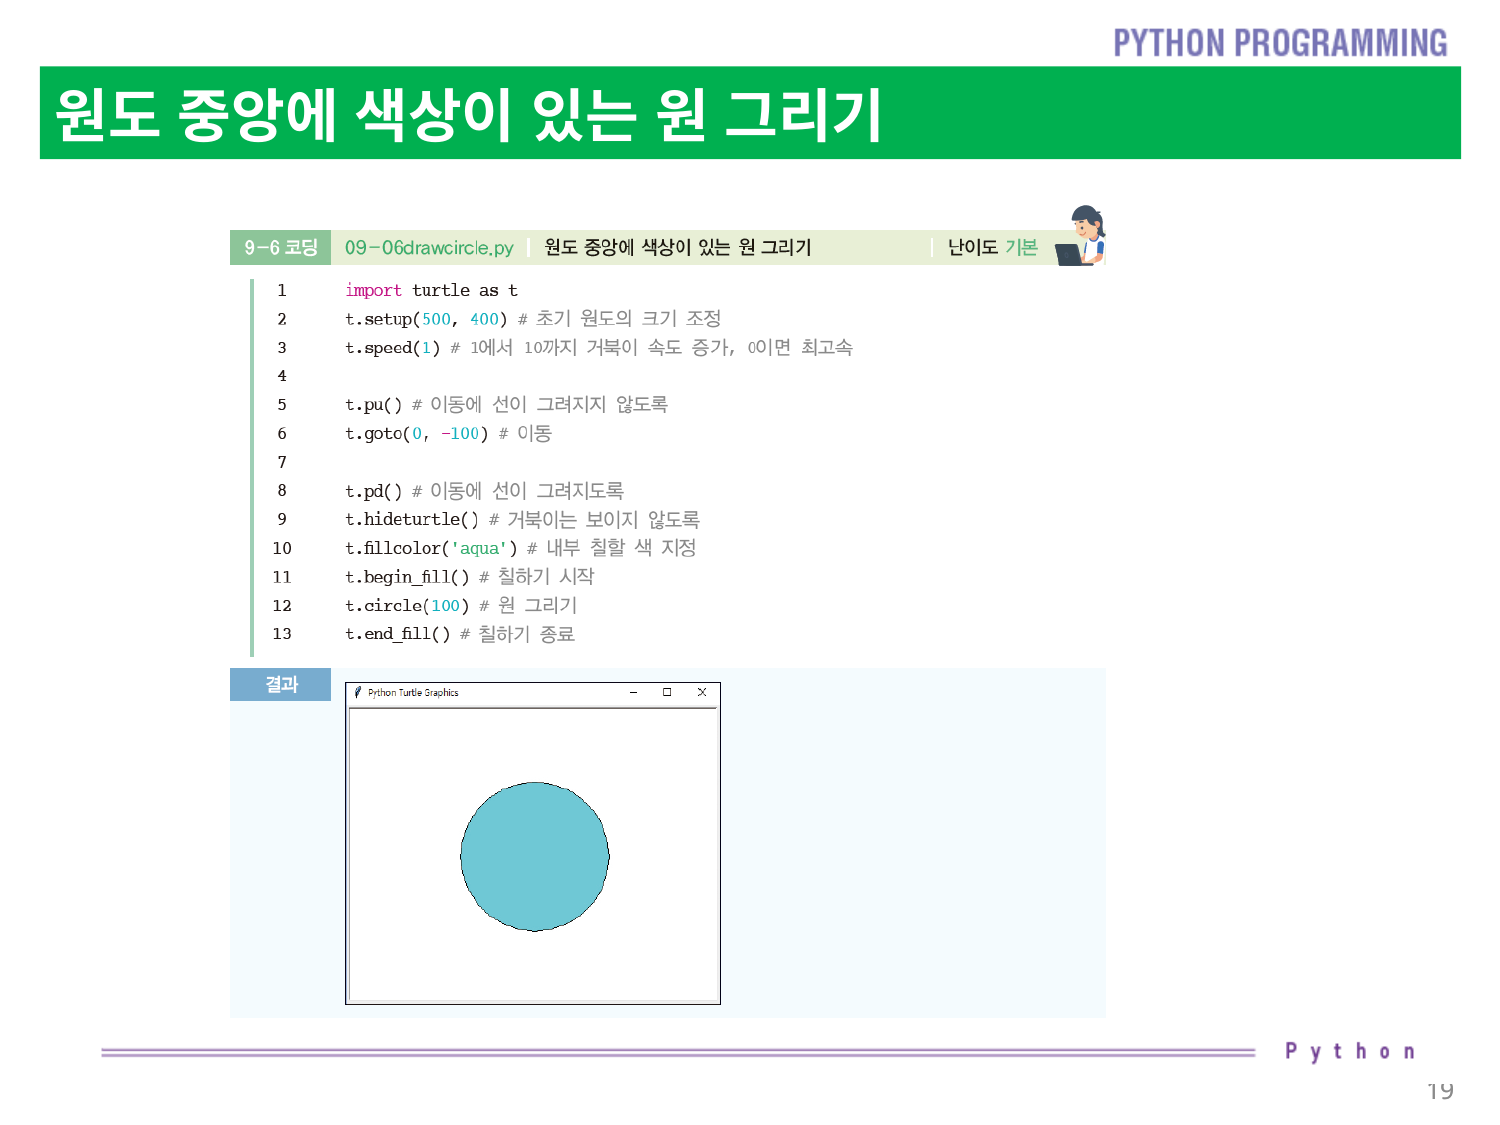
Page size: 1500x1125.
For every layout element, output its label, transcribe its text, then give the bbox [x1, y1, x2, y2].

title 원도 중앙에 색상이 있는 원 그리기 [39, 76, 1444, 152]
slide_number 19 [1119, 1071, 1470, 1112]
picture [18, 195, 1483, 1084]
picture [1106, 13, 1462, 66]
